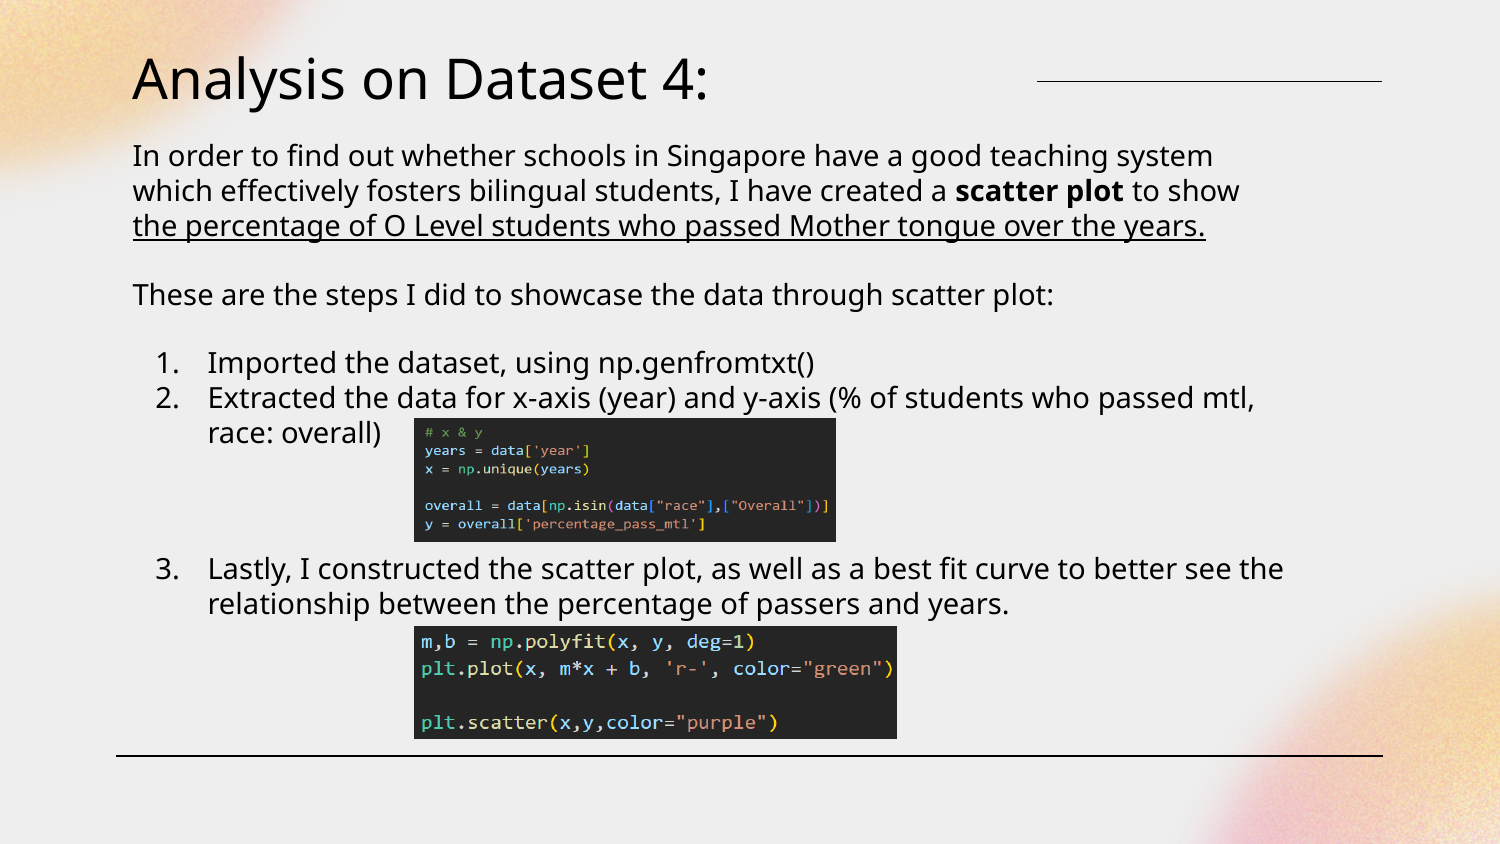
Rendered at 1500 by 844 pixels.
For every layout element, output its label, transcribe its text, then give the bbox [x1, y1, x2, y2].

picture [413, 626, 898, 739]
picture [413, 418, 836, 542]
subtitle In order to find out whether schools in Singapore have a good teaching system which effectively fosters bilingual students, I have created a scatter plot to show the percentage of O Level students who passed Mother tongue over the years. These are the steps I did to showcase the data through scatter plot: Imported the dataset, using np.genfromtxt() Extracted the data for x-axis (year) and y-axis (% of students who passed mtl, race: overall) Lastly, I constructed the scatter plot, as well as a best fit curve to better see the relationship between the percentage of passers and years. [117, 122, 1301, 722]
title Analysis on Dataset 4: [117, 28, 1382, 123]
